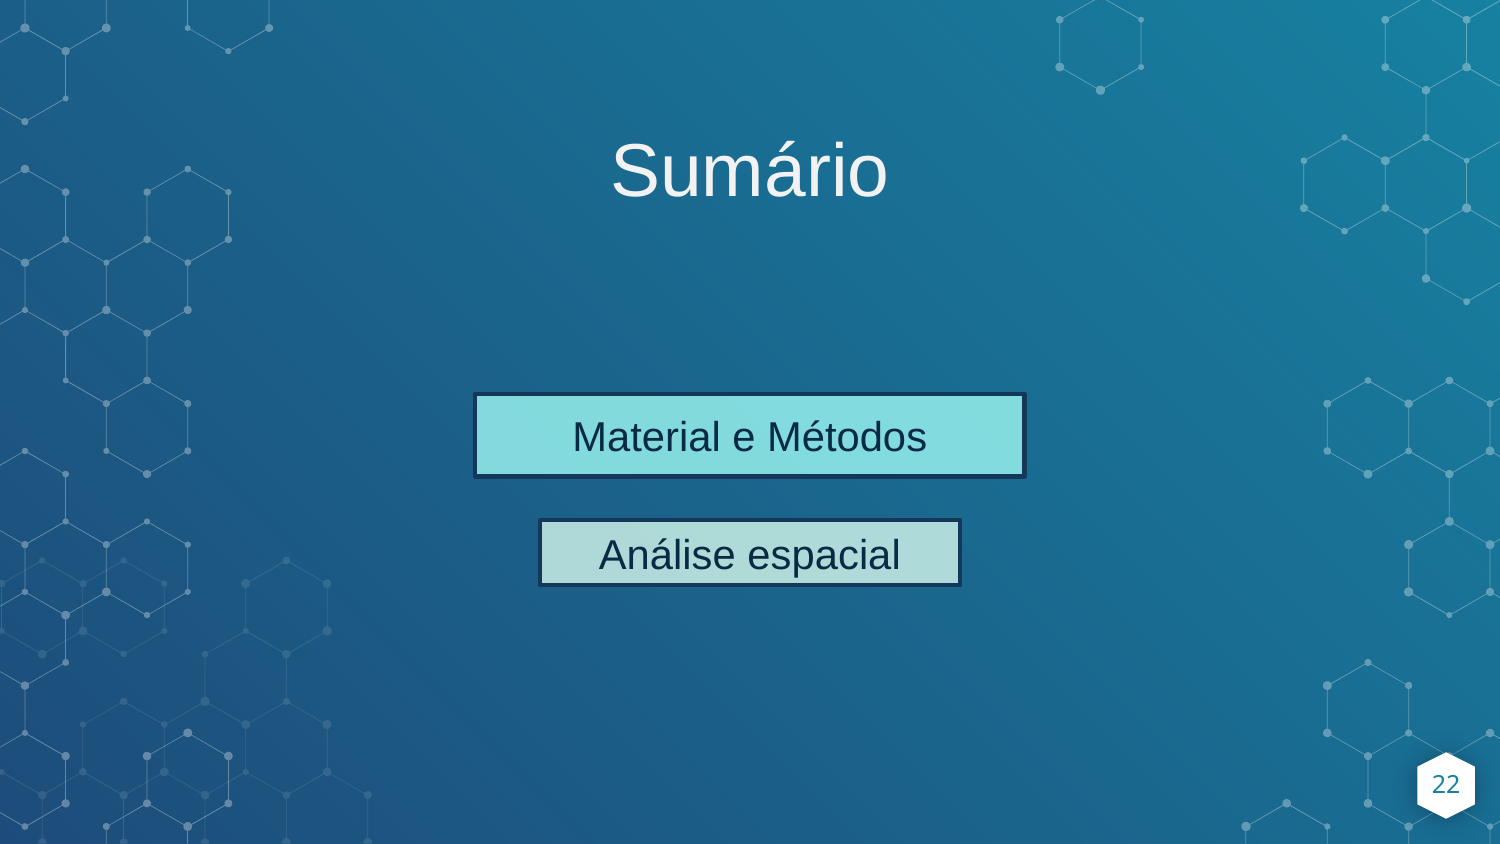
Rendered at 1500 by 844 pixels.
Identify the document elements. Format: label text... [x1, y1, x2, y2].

slide_number 22 [1417, 752, 1475, 819]
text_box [475, 393, 1025, 586]
text_box Sumário [373, 114, 1126, 219]
